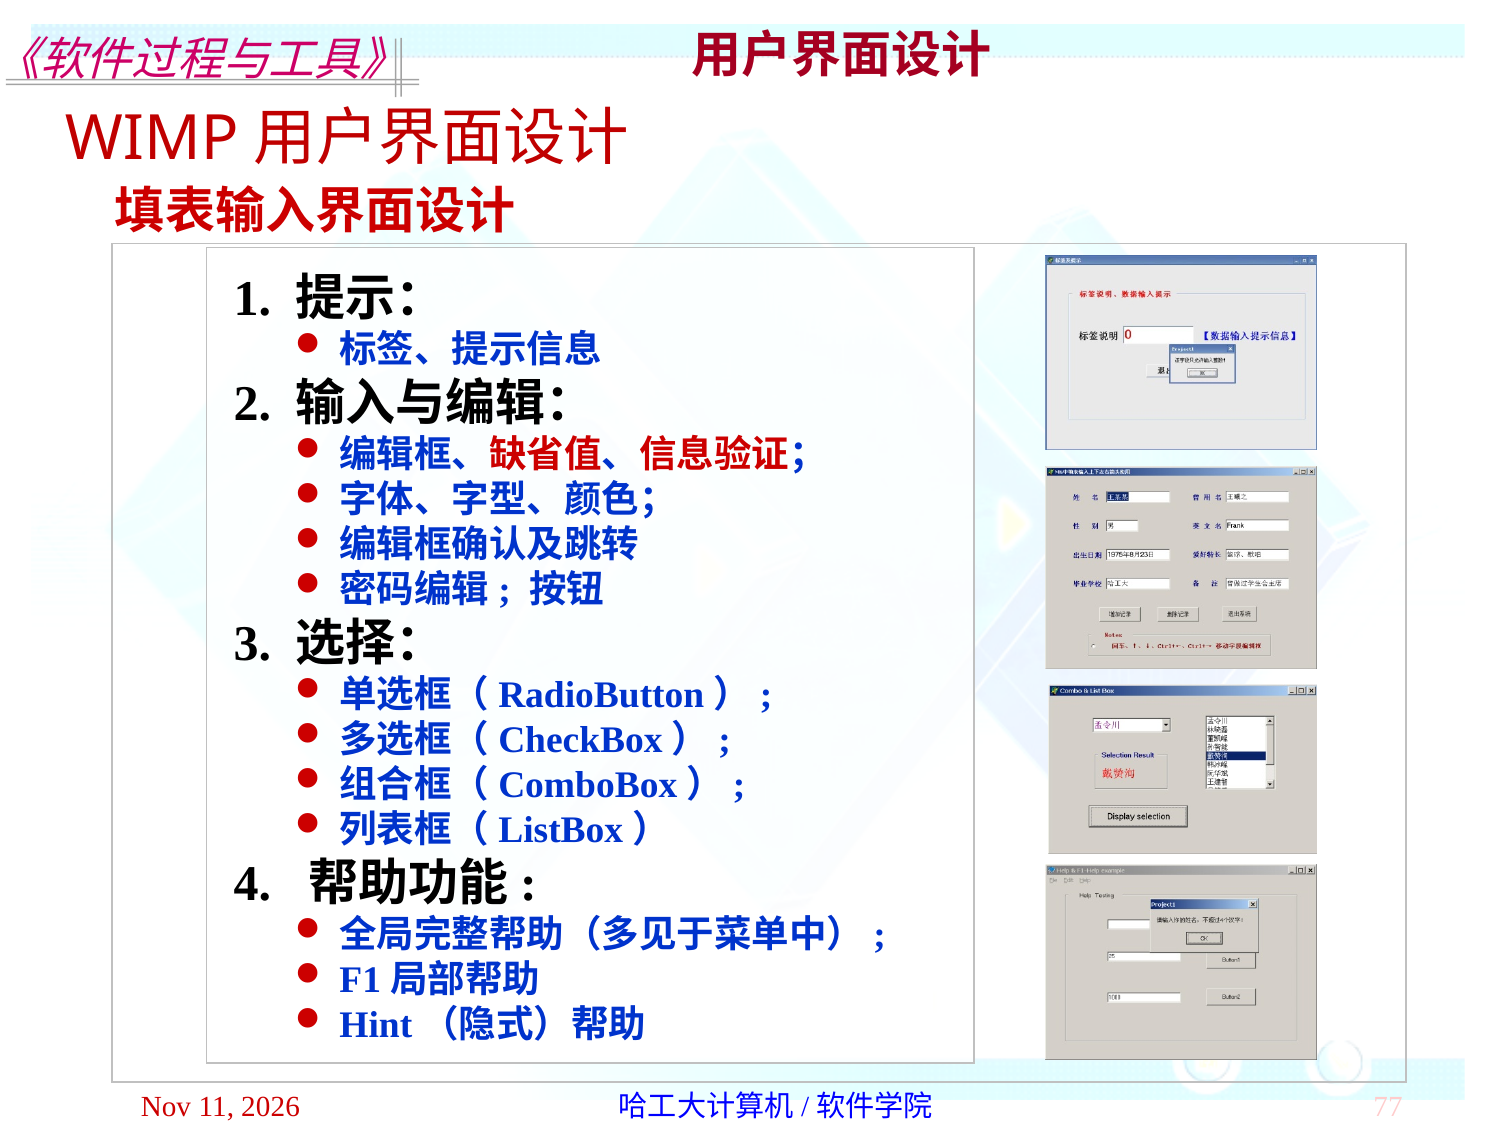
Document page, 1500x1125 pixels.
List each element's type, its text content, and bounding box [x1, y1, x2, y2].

picture [1045, 864, 1317, 1060]
picture [1045, 255, 1318, 450]
text_box WIMP用户界面设计 [50, 90, 1447, 198]
picture [1045, 466, 1318, 669]
picture [1048, 684, 1318, 854]
text_box 填表输入界面设计 [100, 198, 1034, 244]
text_box [112, 243, 1407, 1083]
text_box 1. 提示： 标签、提示信息 2. 输入与编辑： 编辑框、缺省值、信息验证； 字体、字型、颜色； 编辑框确认及跳转 密码编辑; 按钮 3. 选择： 单选框（RadioButton）; 多选框（CheckBox）; 组合框（ComboBox）; 列表框（ListBox） 4. 帮助功能: 全局完整帮助（多见于菜单中）; F1局部帮助 Hint（隐式）帮助 [206, 247, 975, 1063]
text_box 用户界面设计 [389, 15, 1294, 90]
